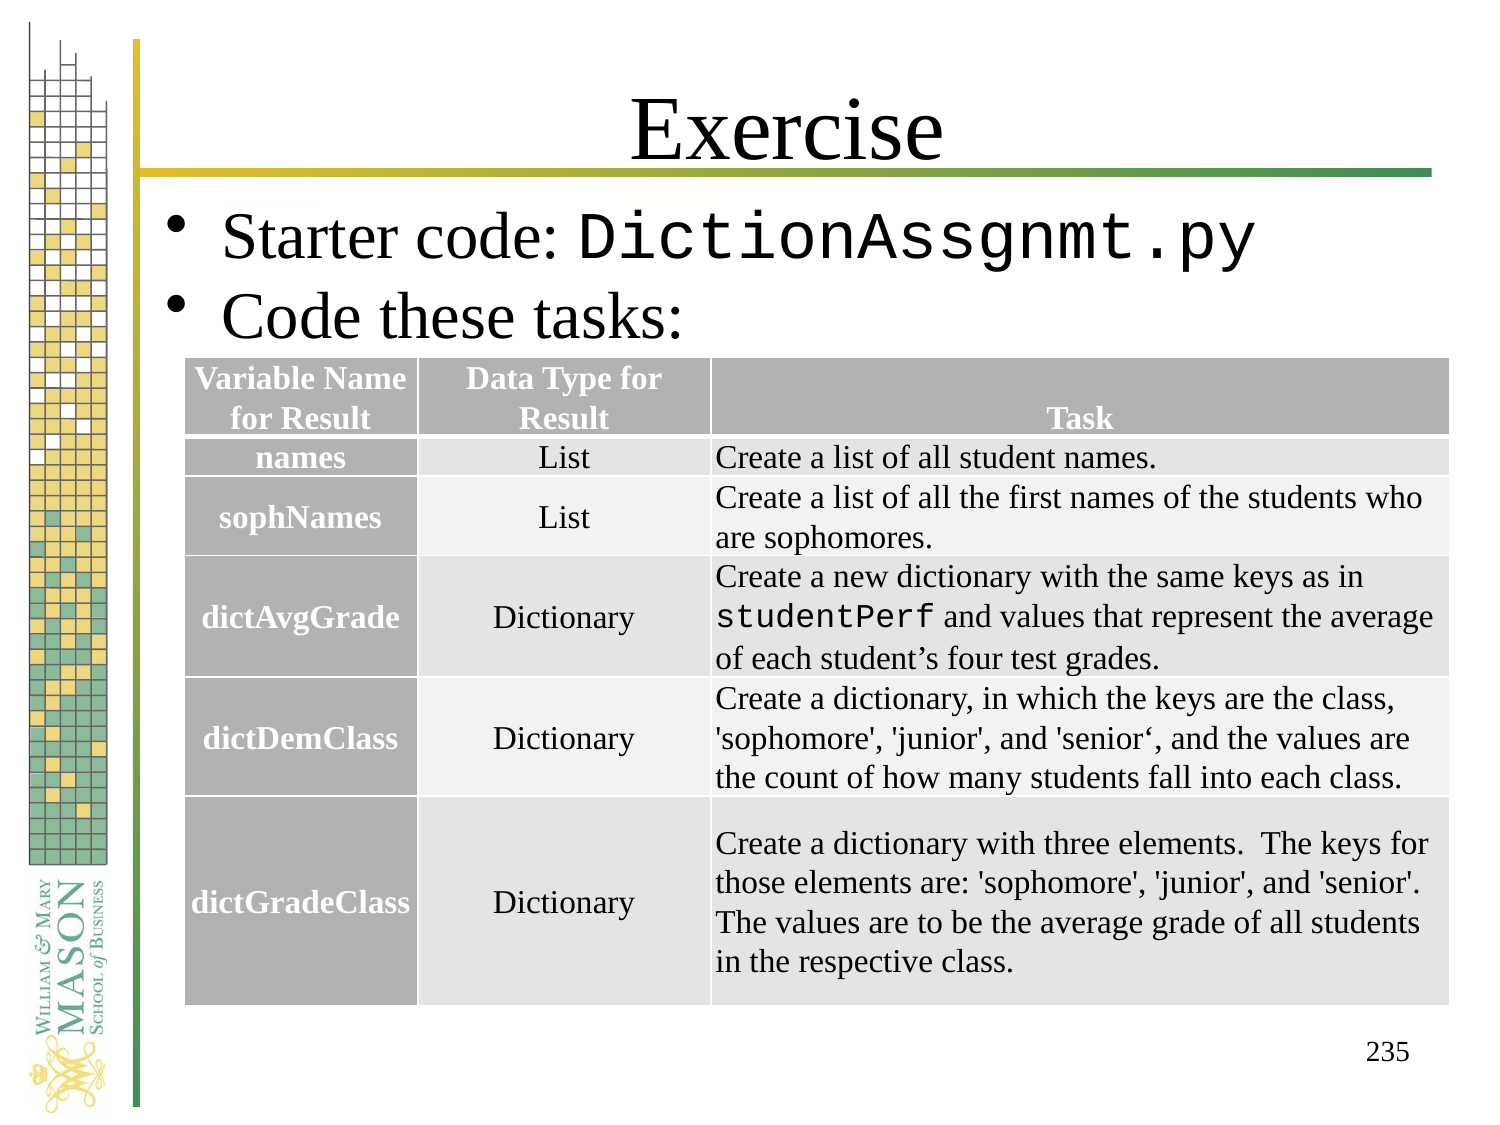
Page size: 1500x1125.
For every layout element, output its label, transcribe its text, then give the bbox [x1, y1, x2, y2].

table_header Task [712, 358, 1449, 434]
table_header Variable Name for Result [185, 358, 417, 434]
table_cell Create a dictionary with three elements. The keys for those elements are: 'sophomore', 'junior', and 'senior'. The values are to be the average grade of all students in the respective class. [712, 797, 1449, 1005]
table_cell List [419, 477, 710, 555]
list Starter code: DictionAssgnmt.py Code these tasks: [150, 184, 1425, 952]
table_cell Dictionary [419, 797, 710, 1005]
table_cell dictAvgGrade [185, 556, 417, 676]
title Exercise [150, 45, 1425, 184]
table_cell Create a list of all the first names of the students who are sophomores. [712, 477, 1449, 555]
slide_number 235 [1048, 1024, 1426, 1103]
table_cell Create a new dictionary with the same keys as in studentPerf and values that represent the average of each student’s four test grades. [712, 556, 1449, 676]
table_cell names [185, 439, 417, 475]
slide_number 69 [29, 879, 107, 1113]
table_cell Dictionary [419, 556, 710, 676]
table_cell sophNames [185, 477, 417, 555]
table_cell Dictionary [419, 678, 710, 795]
table_cell Create a list of all student names. [712, 439, 1449, 475]
table_cell dictGradeClass [185, 797, 417, 1005]
table_cell List [419, 439, 710, 475]
table_header Data Type for Result [419, 358, 710, 434]
table_cell dictDemClass [185, 678, 417, 795]
table_cell Create a dictionary, in which the keys are the class, 'sophomore', 'junior', and 'senior‘, and the values are the count of how many students fall into each class. [712, 678, 1449, 795]
